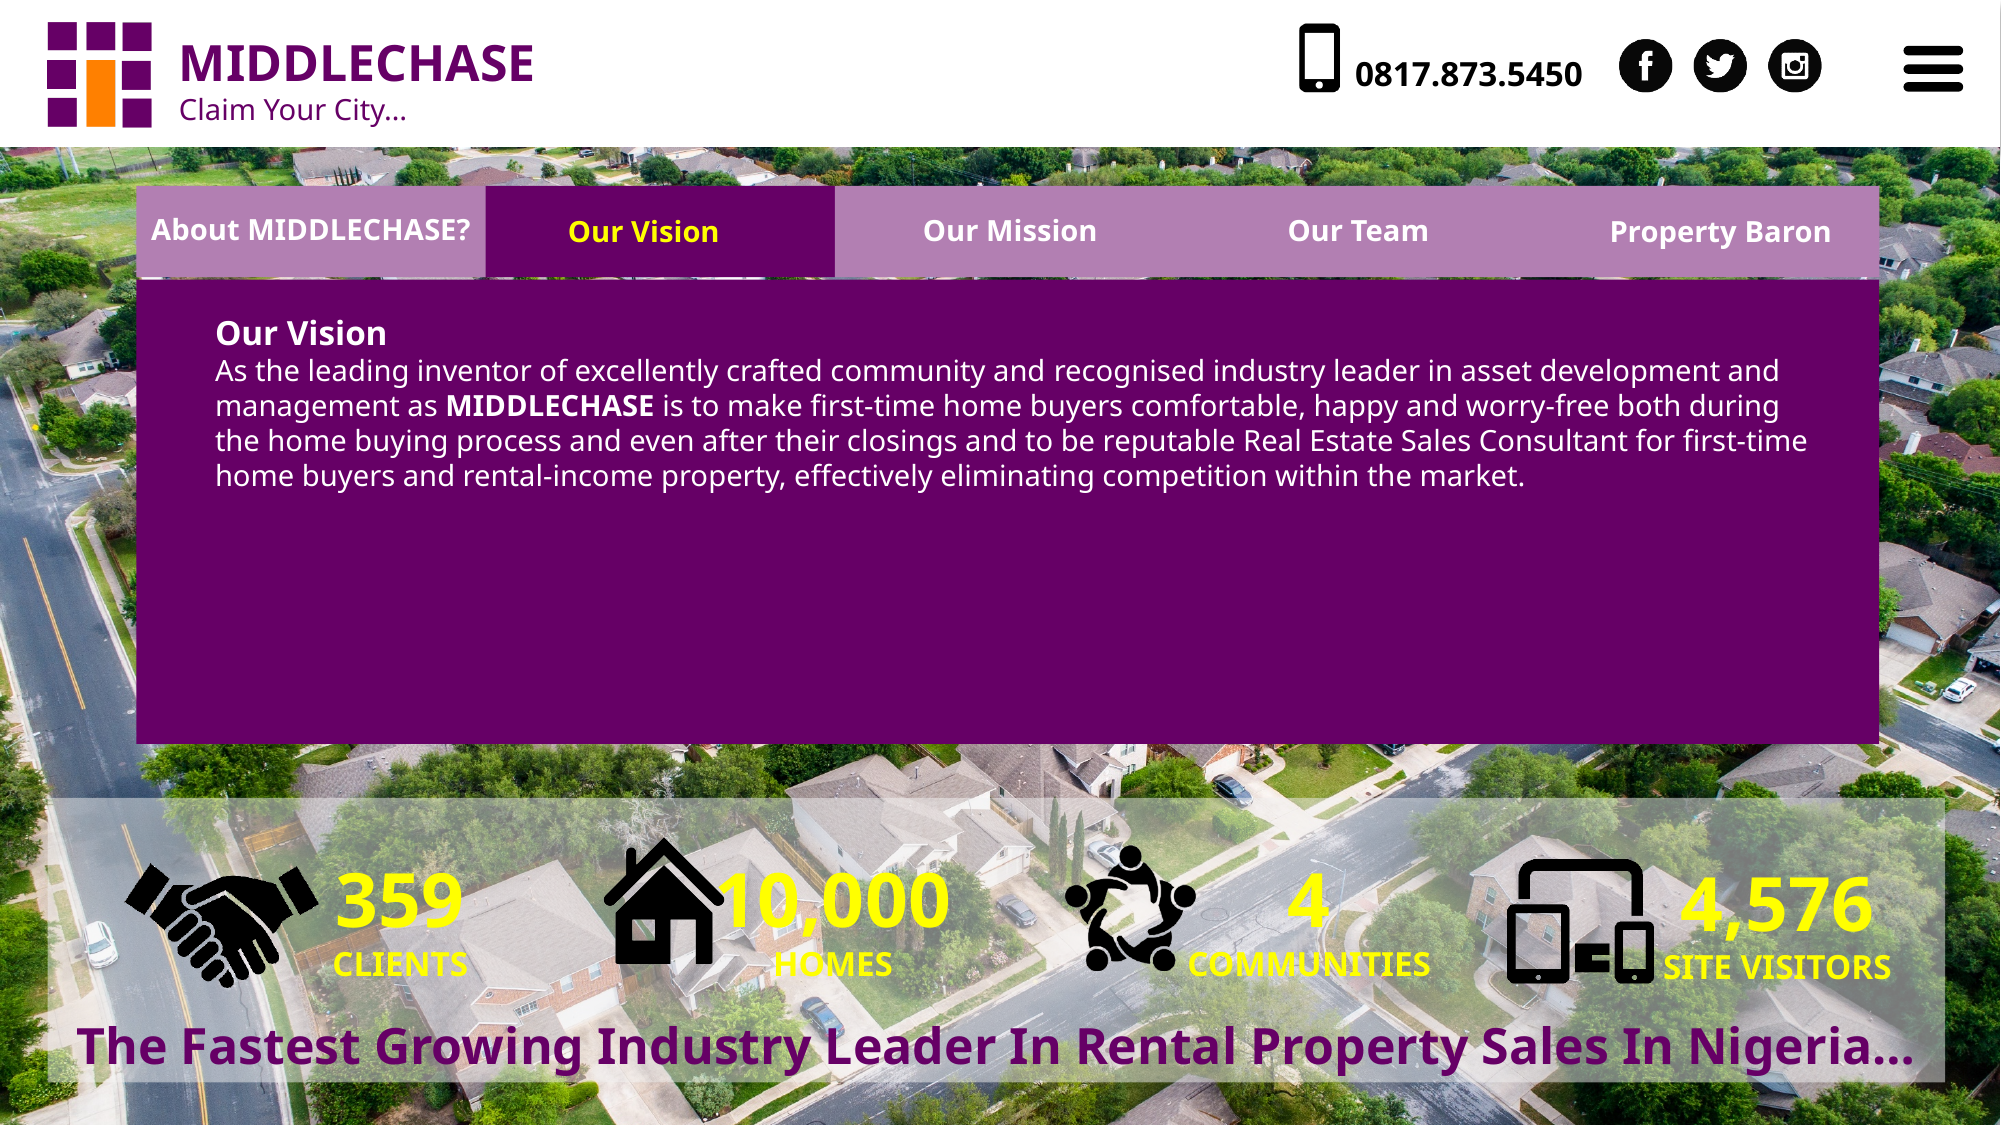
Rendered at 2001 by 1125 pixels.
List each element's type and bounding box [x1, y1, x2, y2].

picture [42, 17, 157, 135]
picture [1297, 23, 1341, 93]
picture [1615, 36, 1822, 95]
picture [0, 147, 2000, 1125]
